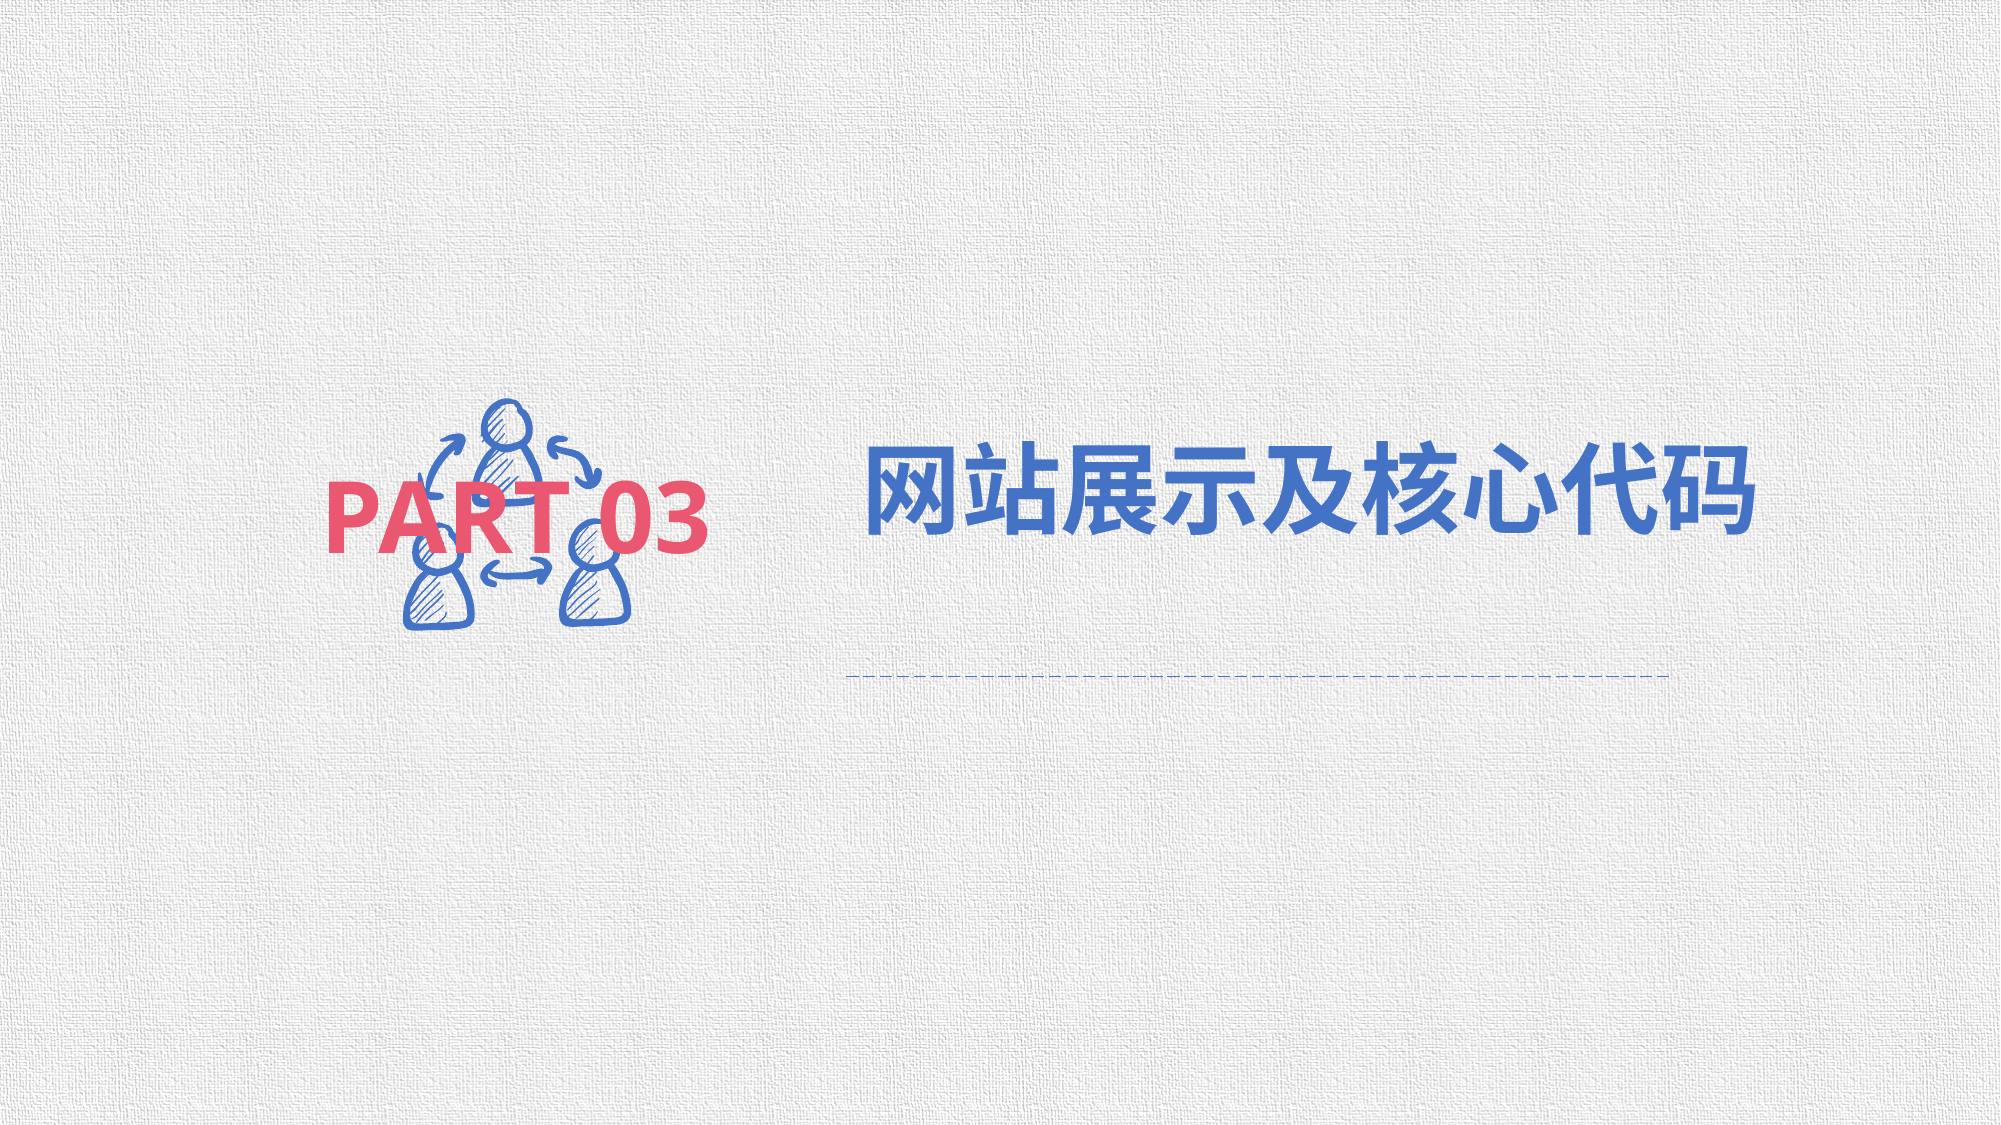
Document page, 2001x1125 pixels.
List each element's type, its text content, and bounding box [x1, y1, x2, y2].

text_box PART 03 [282, 446, 401, 581]
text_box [846, 419, 1874, 761]
text_box PART 03 [632, 446, 750, 581]
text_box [401, 396, 632, 633]
picture [0, 0, 2001, 1125]
